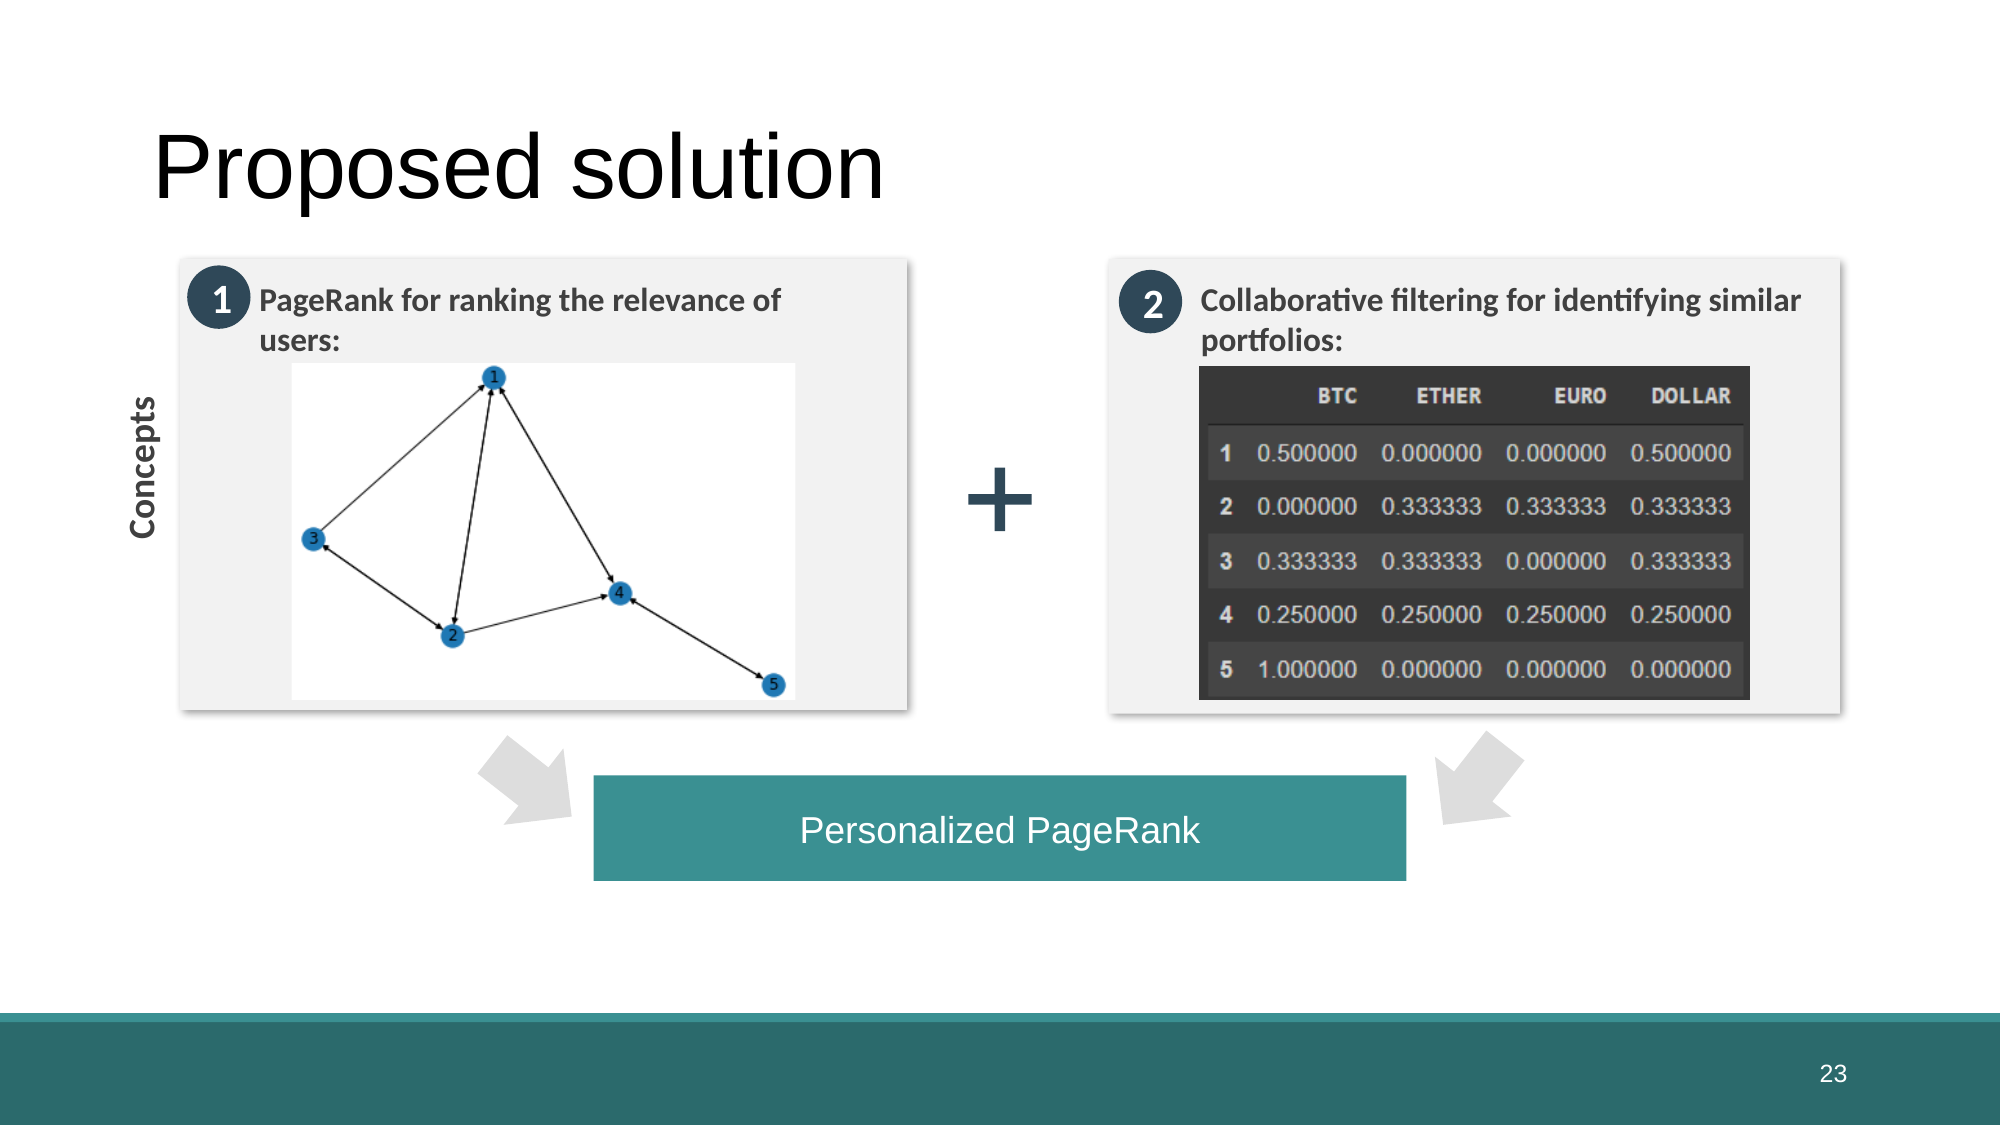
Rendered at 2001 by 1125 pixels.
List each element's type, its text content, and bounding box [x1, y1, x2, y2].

text_box PageRank for ranking the relevance of users: [259, 277, 860, 358]
slide_number 23 [1412, 1042, 1863, 1103]
text_box [475, 733, 573, 827]
text_box Personalized PageRank [593, 774, 1407, 882]
text_box Concepts [109, 269, 170, 666]
text_box [1433, 729, 1526, 826]
picture [291, 363, 796, 700]
text_box [1107, 258, 1841, 715]
text_box [967, 467, 1033, 532]
picture [1199, 366, 1750, 700]
text_box [179, 258, 908, 711]
text_box 1 [186, 264, 252, 330]
title Proposed solution [137, 59, 1863, 278]
text_box 2 [1117, 268, 1184, 335]
text_box Collaborative filtering for identifying similar portfolios: [1200, 277, 1813, 358]
